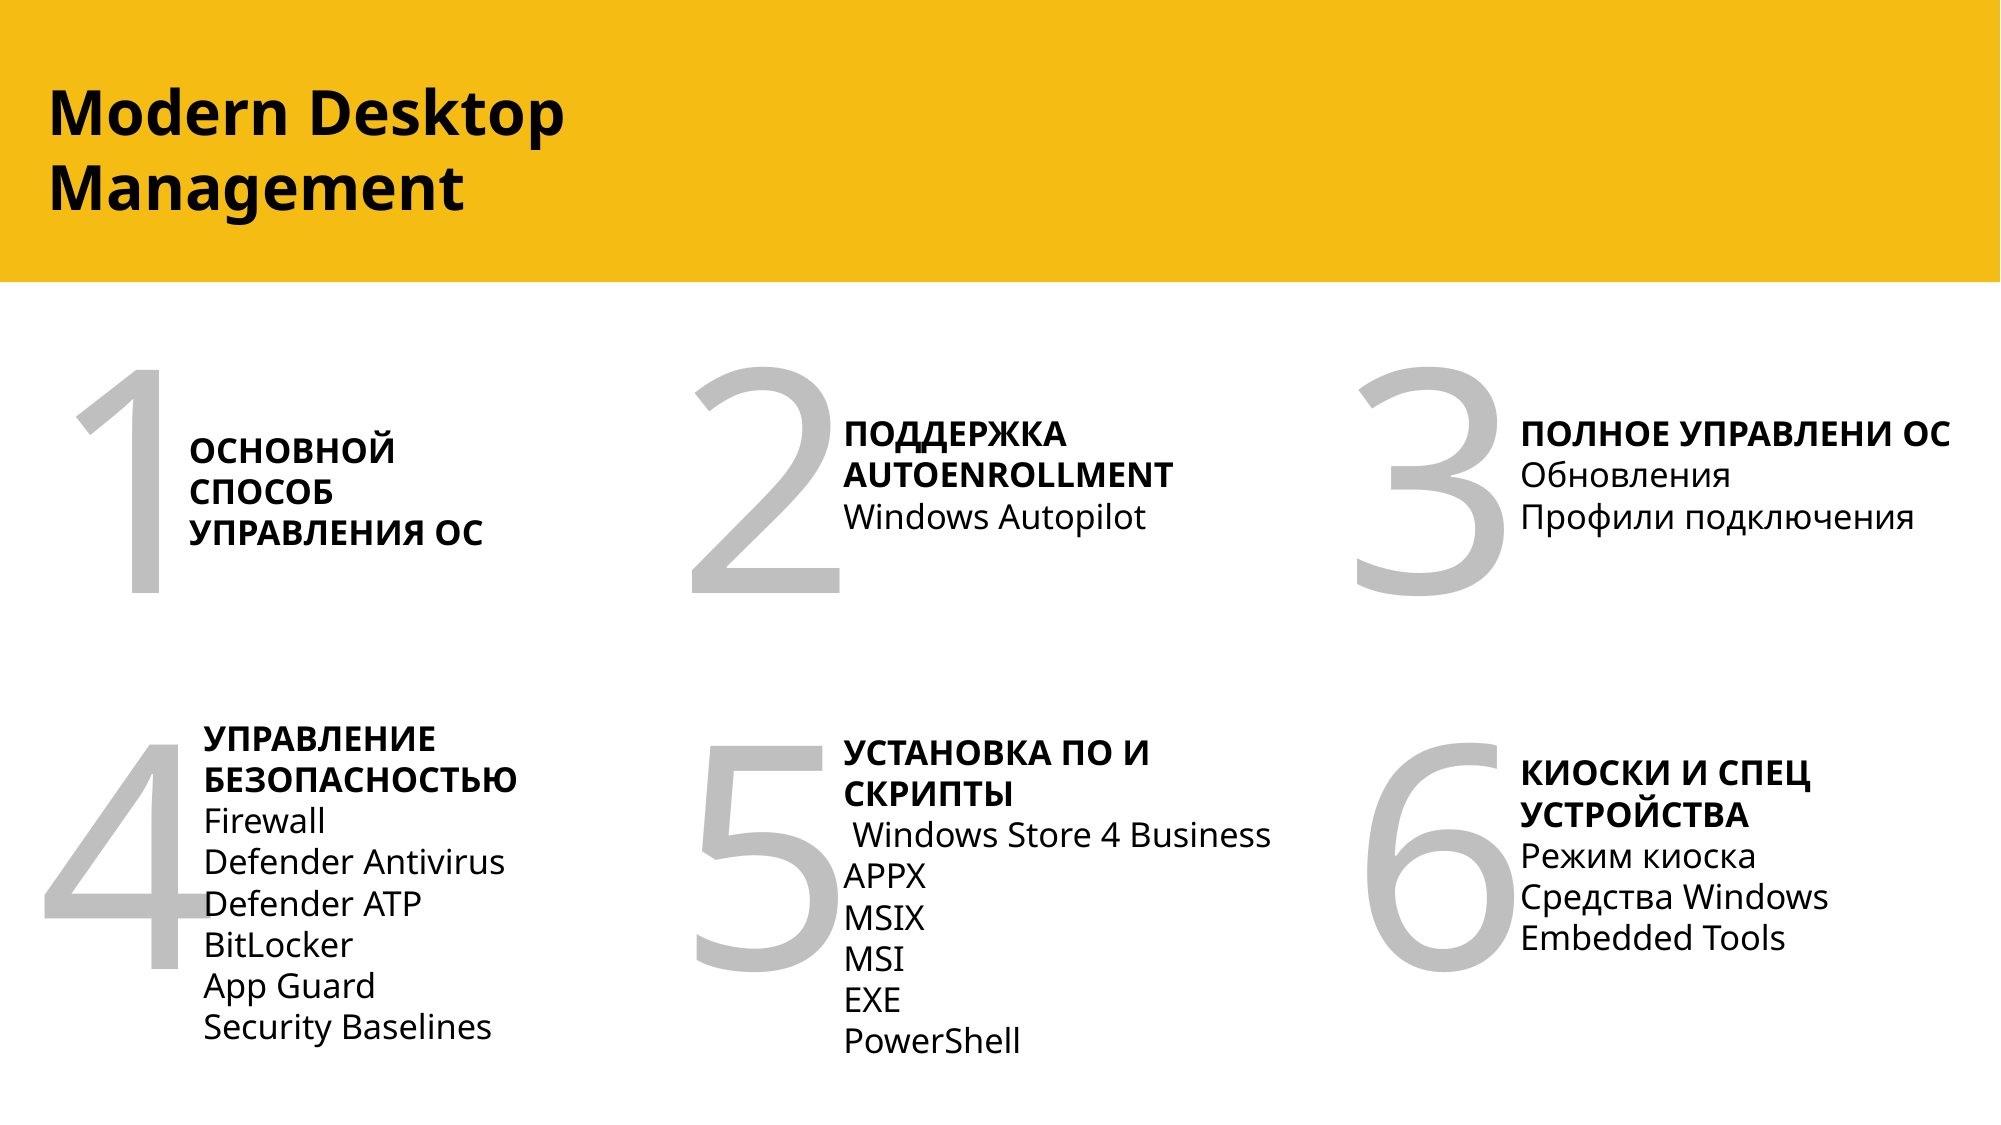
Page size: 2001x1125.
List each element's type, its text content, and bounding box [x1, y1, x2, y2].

text_box ПОЛНОЕ УПРАВЛЕНИ ОС Обновления Профили подключения [1516, 404, 2000, 544]
text_box УСТАНОВКА ПО И СКРИПТЫ Windows Store 4 Business APPX MSIX MSI EXE PowerShell [839, 723, 1286, 1068]
text_box 5 [673, 649, 861, 1040]
text_box 3 [1339, 283, 1526, 664]
text_box 4 [34, 649, 221, 1040]
text_box КИОСКИ И СПЕЦ УСТРОЙСТВА Режим киоска Средства Windows Embedded Tools [1516, 744, 1947, 965]
text_box УПРАВЛЕНИЕ БЕЗОПАСНОСТЬЮ Firewall Defender Antivirus Defender ATP BitLocker App Guard Security Baselines [199, 709, 633, 1054]
text_box ОСНОВНОЙ СПОСОБ УПРАВЛЕНИЯ ОС [185, 421, 516, 560]
text_box [0, 0, 2000, 283]
text_box 1 [44, 283, 232, 664]
text_box Modern Desktop Management [43, 65, 680, 231]
text_box 2 [673, 283, 861, 649]
text_box ПОДДЕРЖКА AUTOENROLLMENT Windows Autopilot [839, 404, 1293, 544]
text_box 6 [1346, 649, 1534, 1040]
